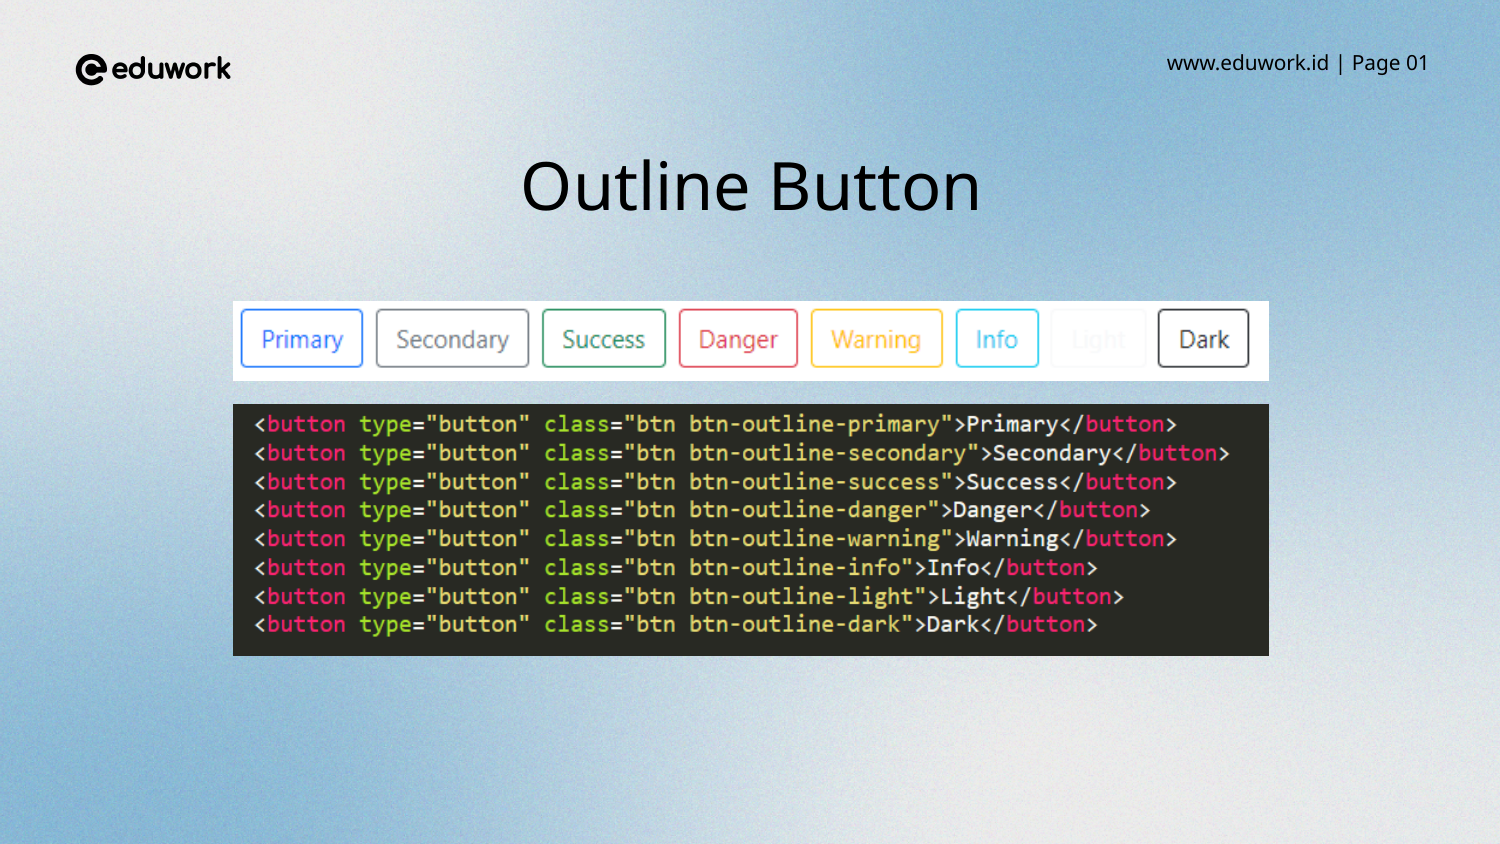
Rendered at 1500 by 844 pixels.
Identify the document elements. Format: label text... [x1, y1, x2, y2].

text_box Outline Button [300, 88, 1205, 239]
picture [0, 0, 1500, 844]
text_box [67, 242, 1424, 791]
text_box www.eduwork.id | Page 01 [1134, 37, 1445, 88]
